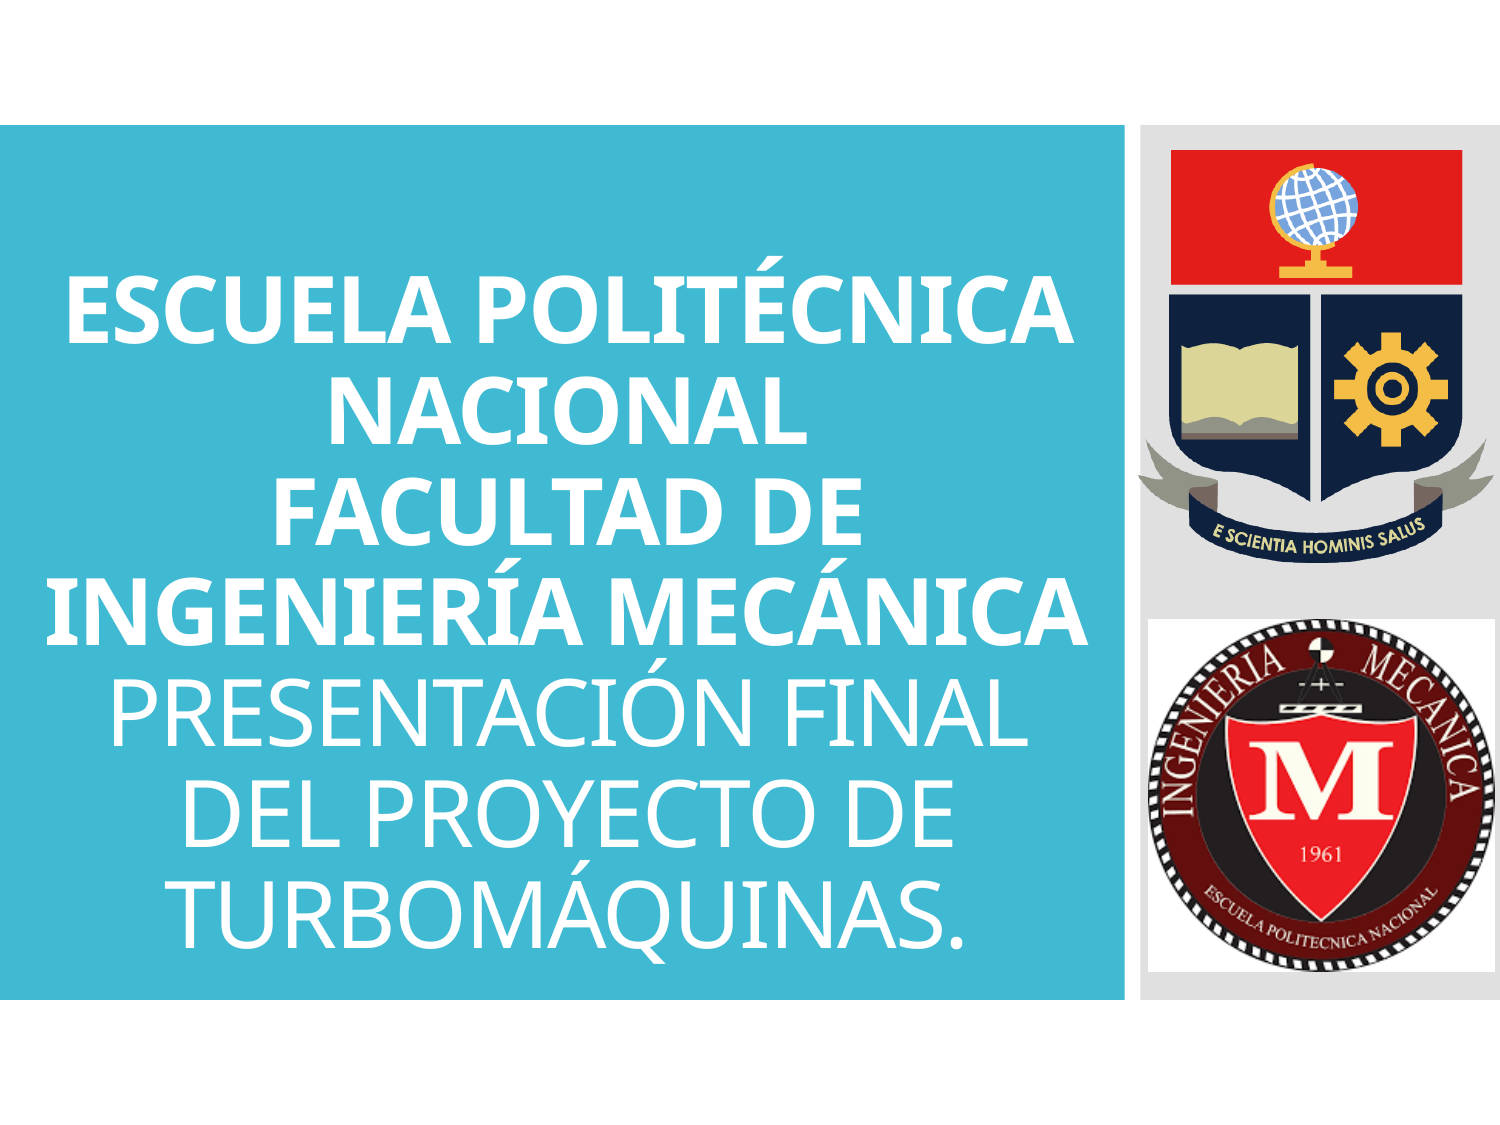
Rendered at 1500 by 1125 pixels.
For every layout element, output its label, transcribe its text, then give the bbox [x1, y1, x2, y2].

title ESCUELA POLITÉCNICA NACIONAL FACULTAD DE INGENIERÍA MECÁNICA PRESENTACIÓN FINAL DEL PROYECTO DE TURBOMÁQUINAS. [29, 172, 1105, 976]
picture [1148, 619, 1495, 972]
picture [1109, 150, 1500, 563]
